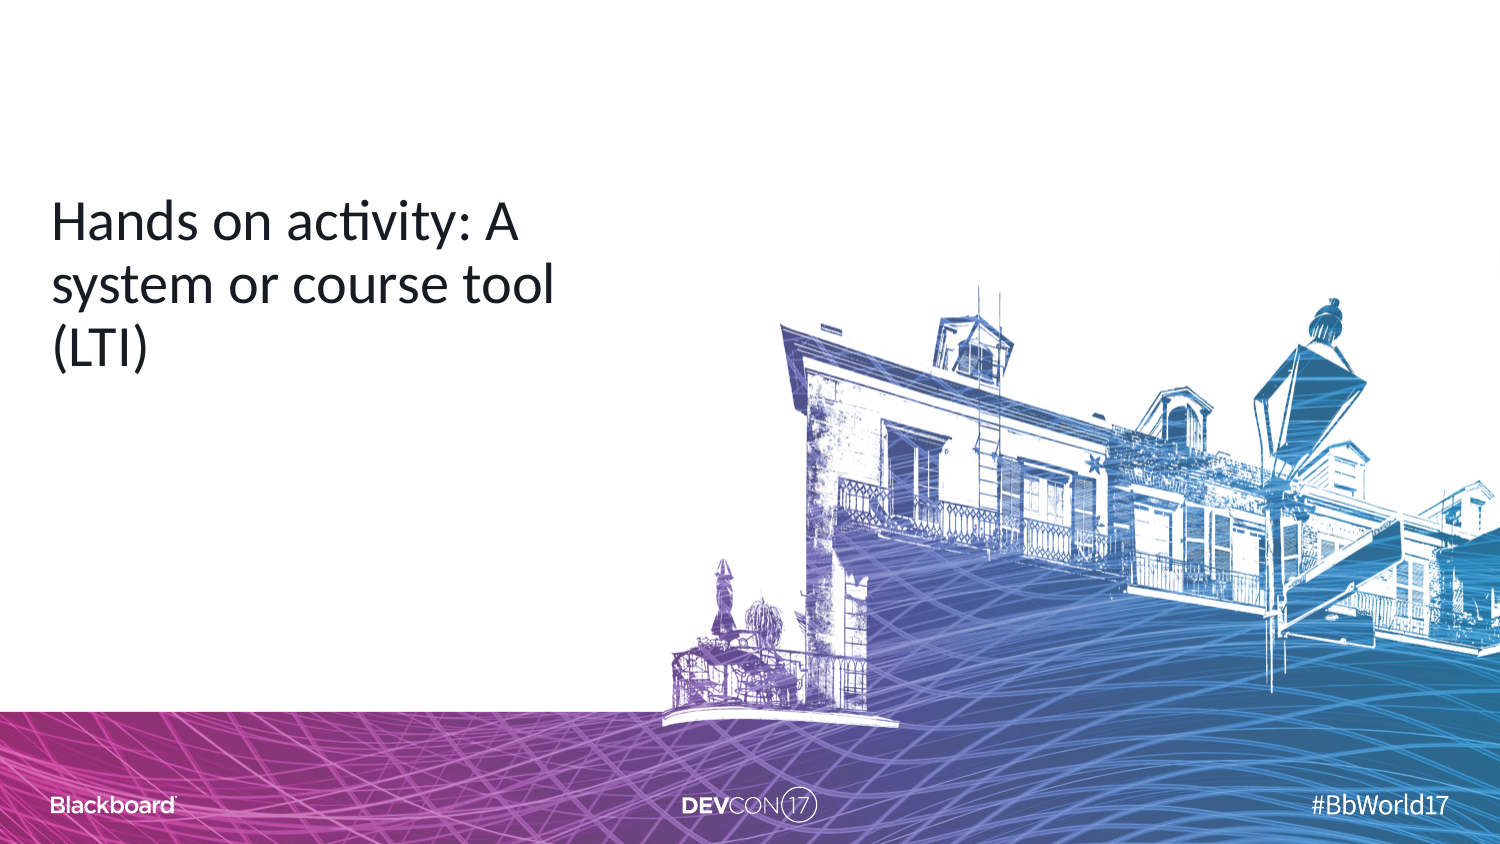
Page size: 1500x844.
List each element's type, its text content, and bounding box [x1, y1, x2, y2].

picture [0, 0, 1500, 844]
title Hands on activity: A system or course tool (LTI) [51, 190, 651, 611]
